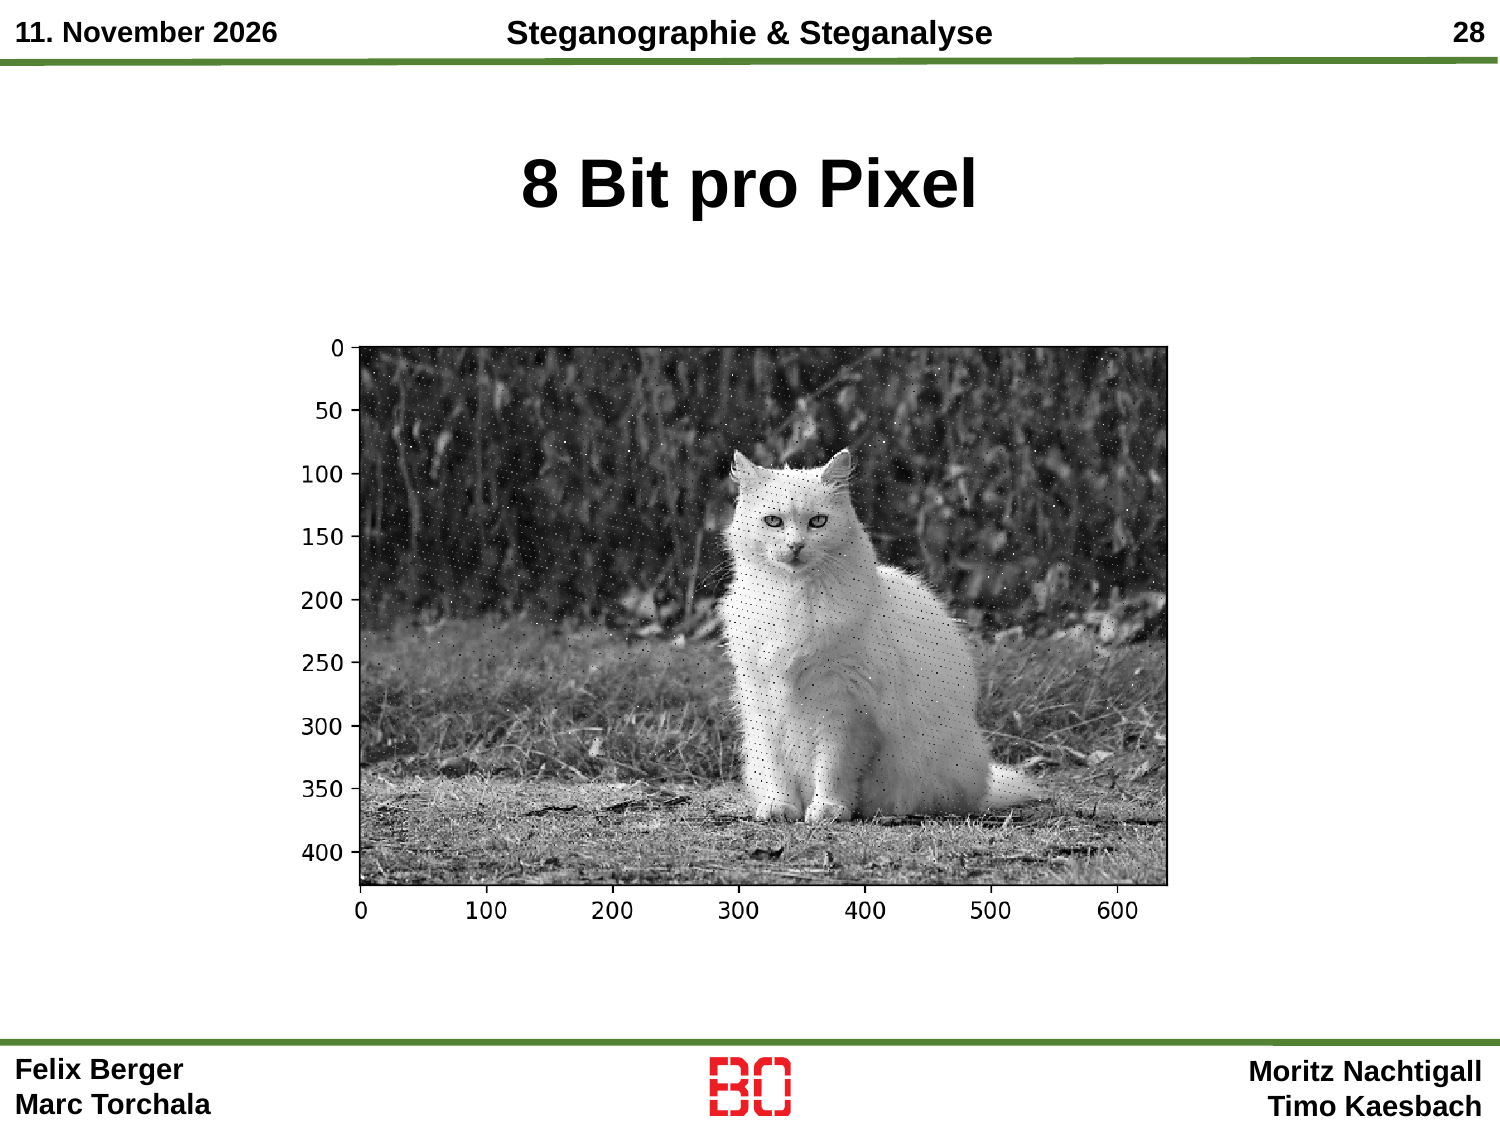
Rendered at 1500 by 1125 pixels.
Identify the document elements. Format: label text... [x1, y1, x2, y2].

title 8 Bit pro Pixel [103, 76, 1397, 295]
picture [229, 221, 1271, 1002]
